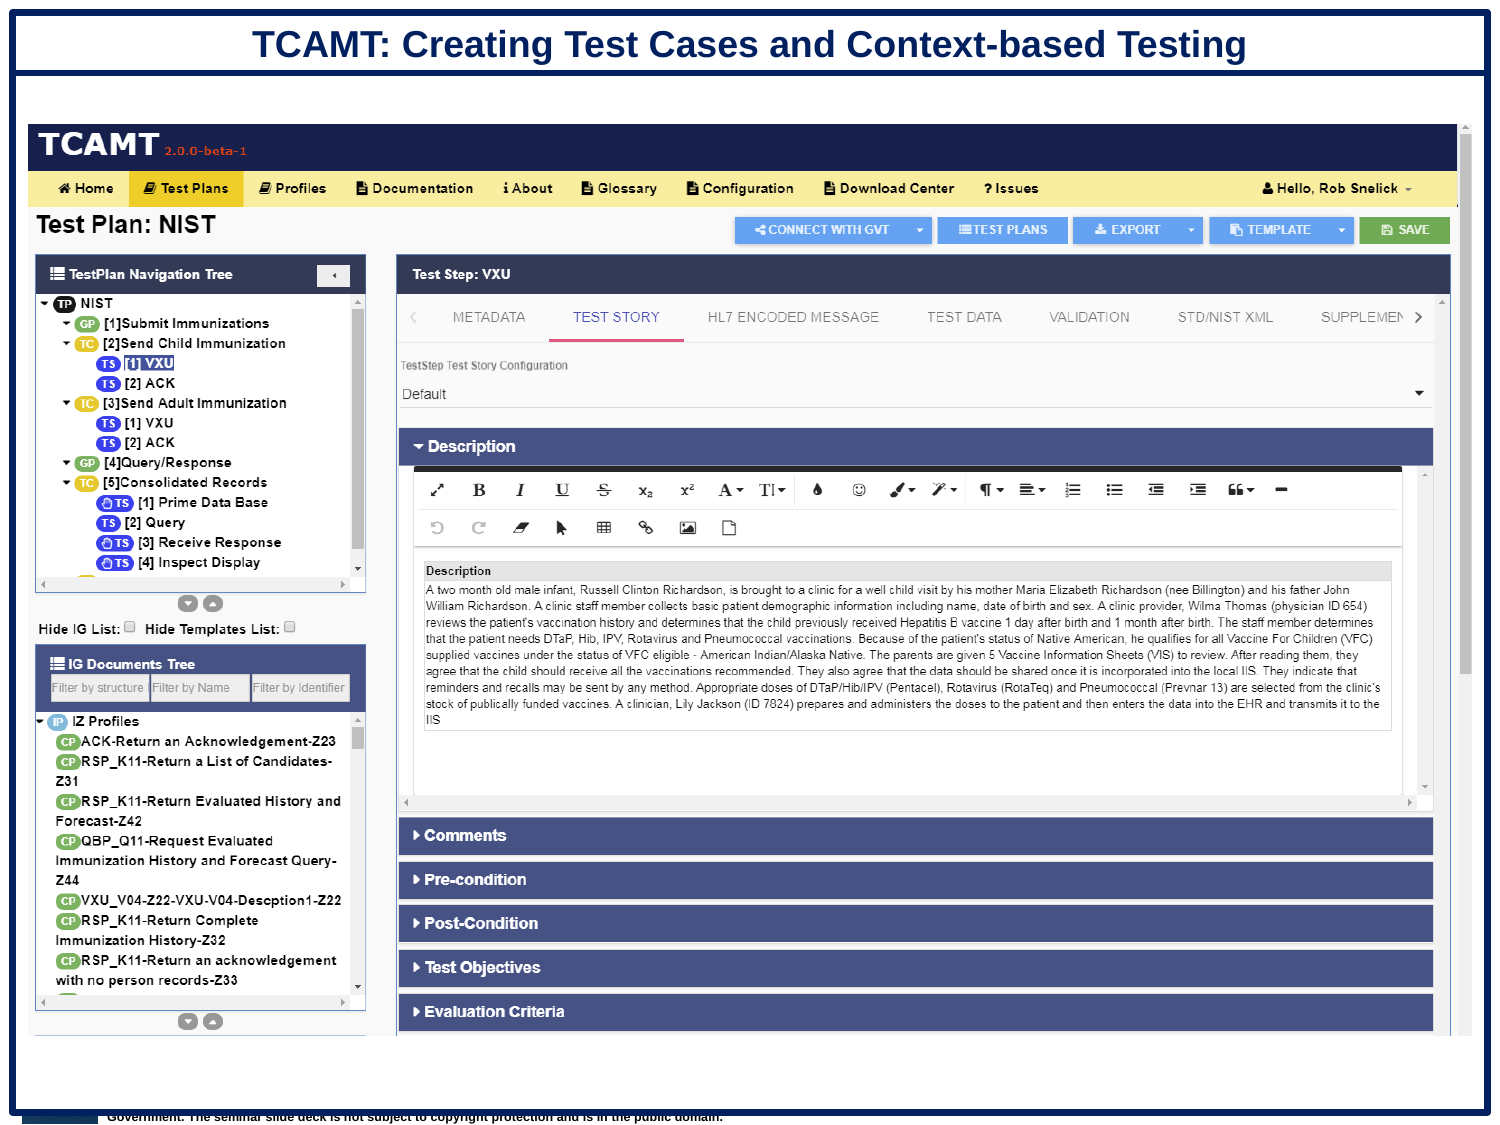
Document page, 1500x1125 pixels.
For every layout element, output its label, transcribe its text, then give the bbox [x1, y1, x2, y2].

picture [27, 124, 1473, 1036]
text_box TCAMT: Creating Test Cases and Context-based Testing [12, 12, 1488, 72]
text_box [10, 10, 1490, 1115]
picture [22, 1115, 98, 1124]
